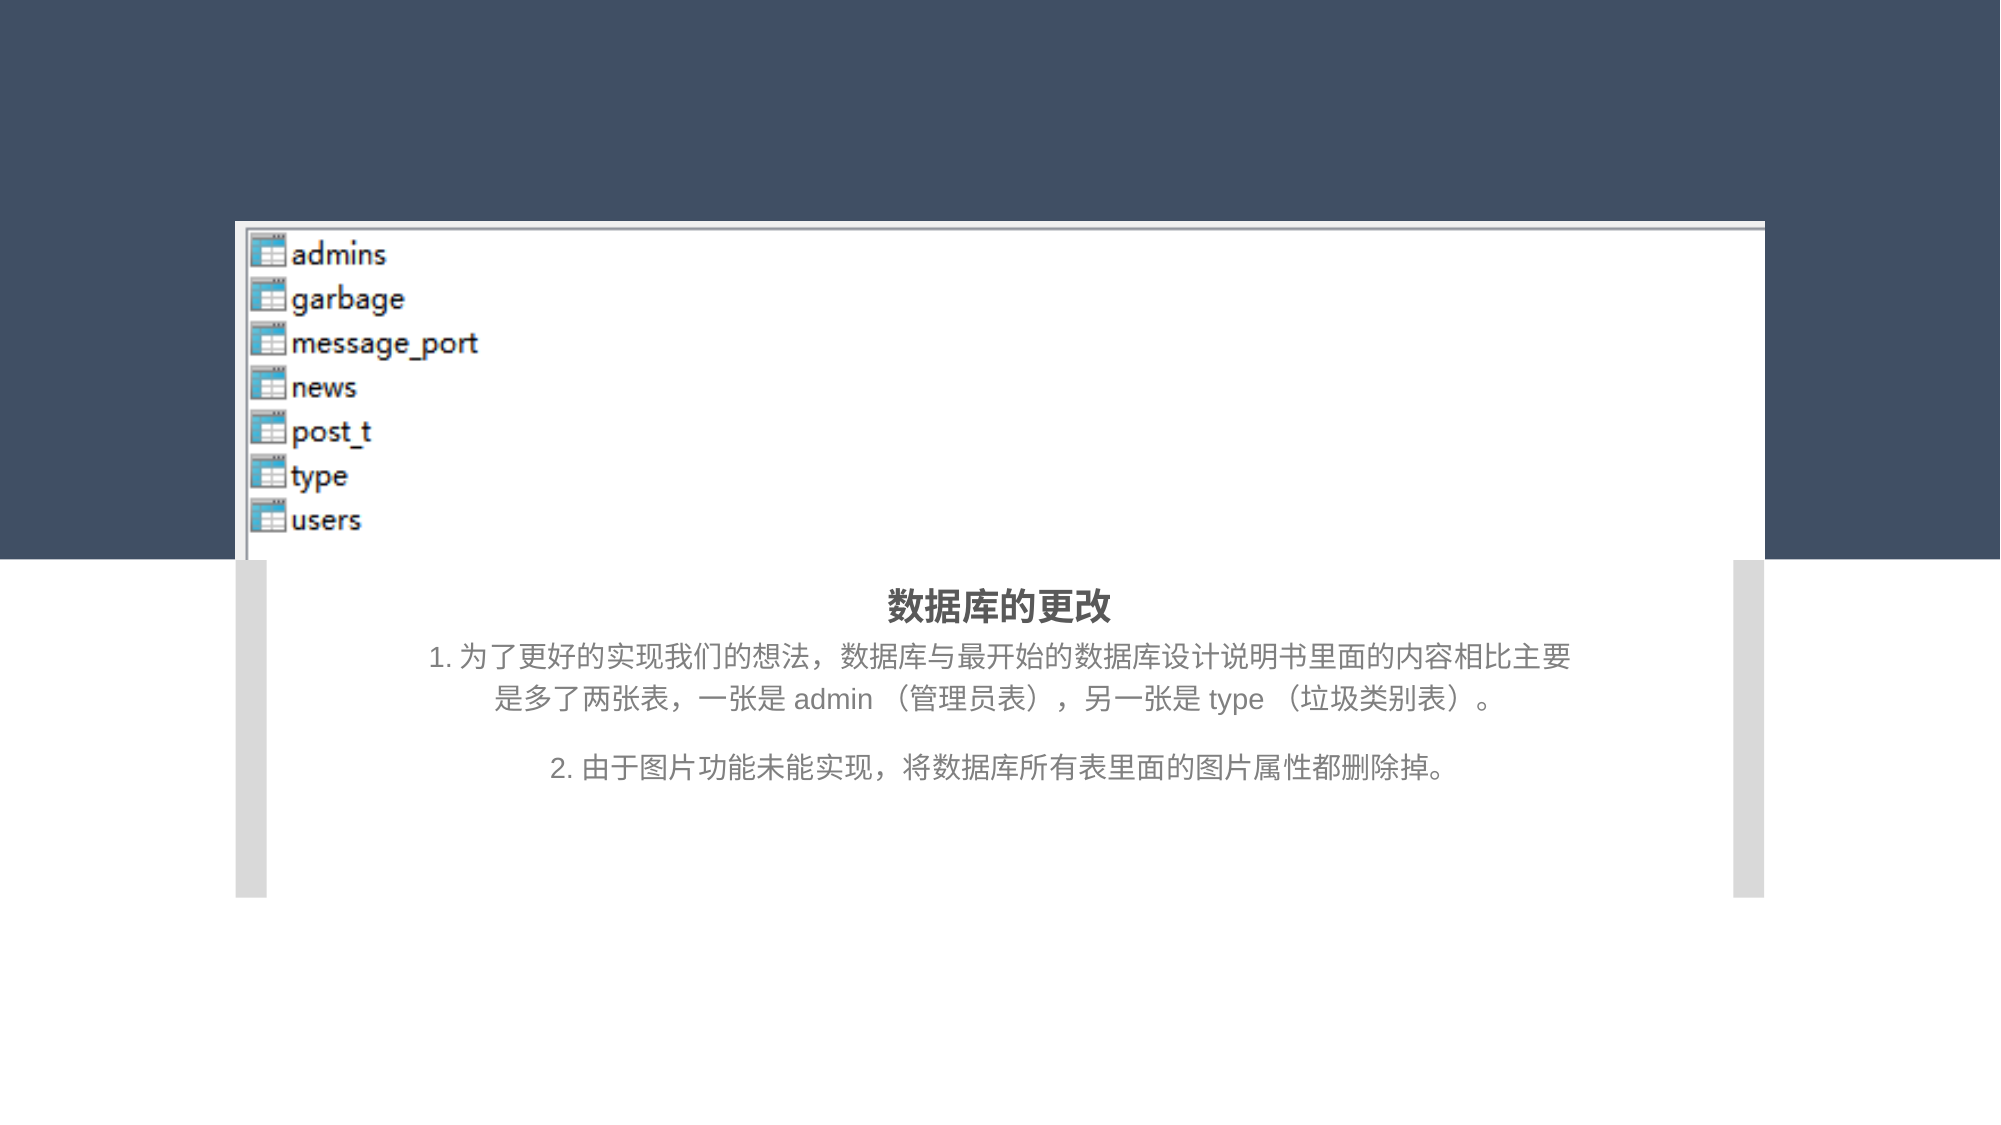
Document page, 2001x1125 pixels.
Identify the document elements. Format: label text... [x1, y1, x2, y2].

text_box 2.由于图片功能未能实现，将数据库所有表里面的图片属性都删除掉。 [406, 734, 1602, 792]
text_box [402, 566, 1598, 721]
picture [235, 221, 1765, 560]
text_box [0, 0, 2000, 561]
text_box [266, 560, 1734, 964]
text_box [1734, 560, 1765, 899]
text_box [235, 560, 266, 899]
